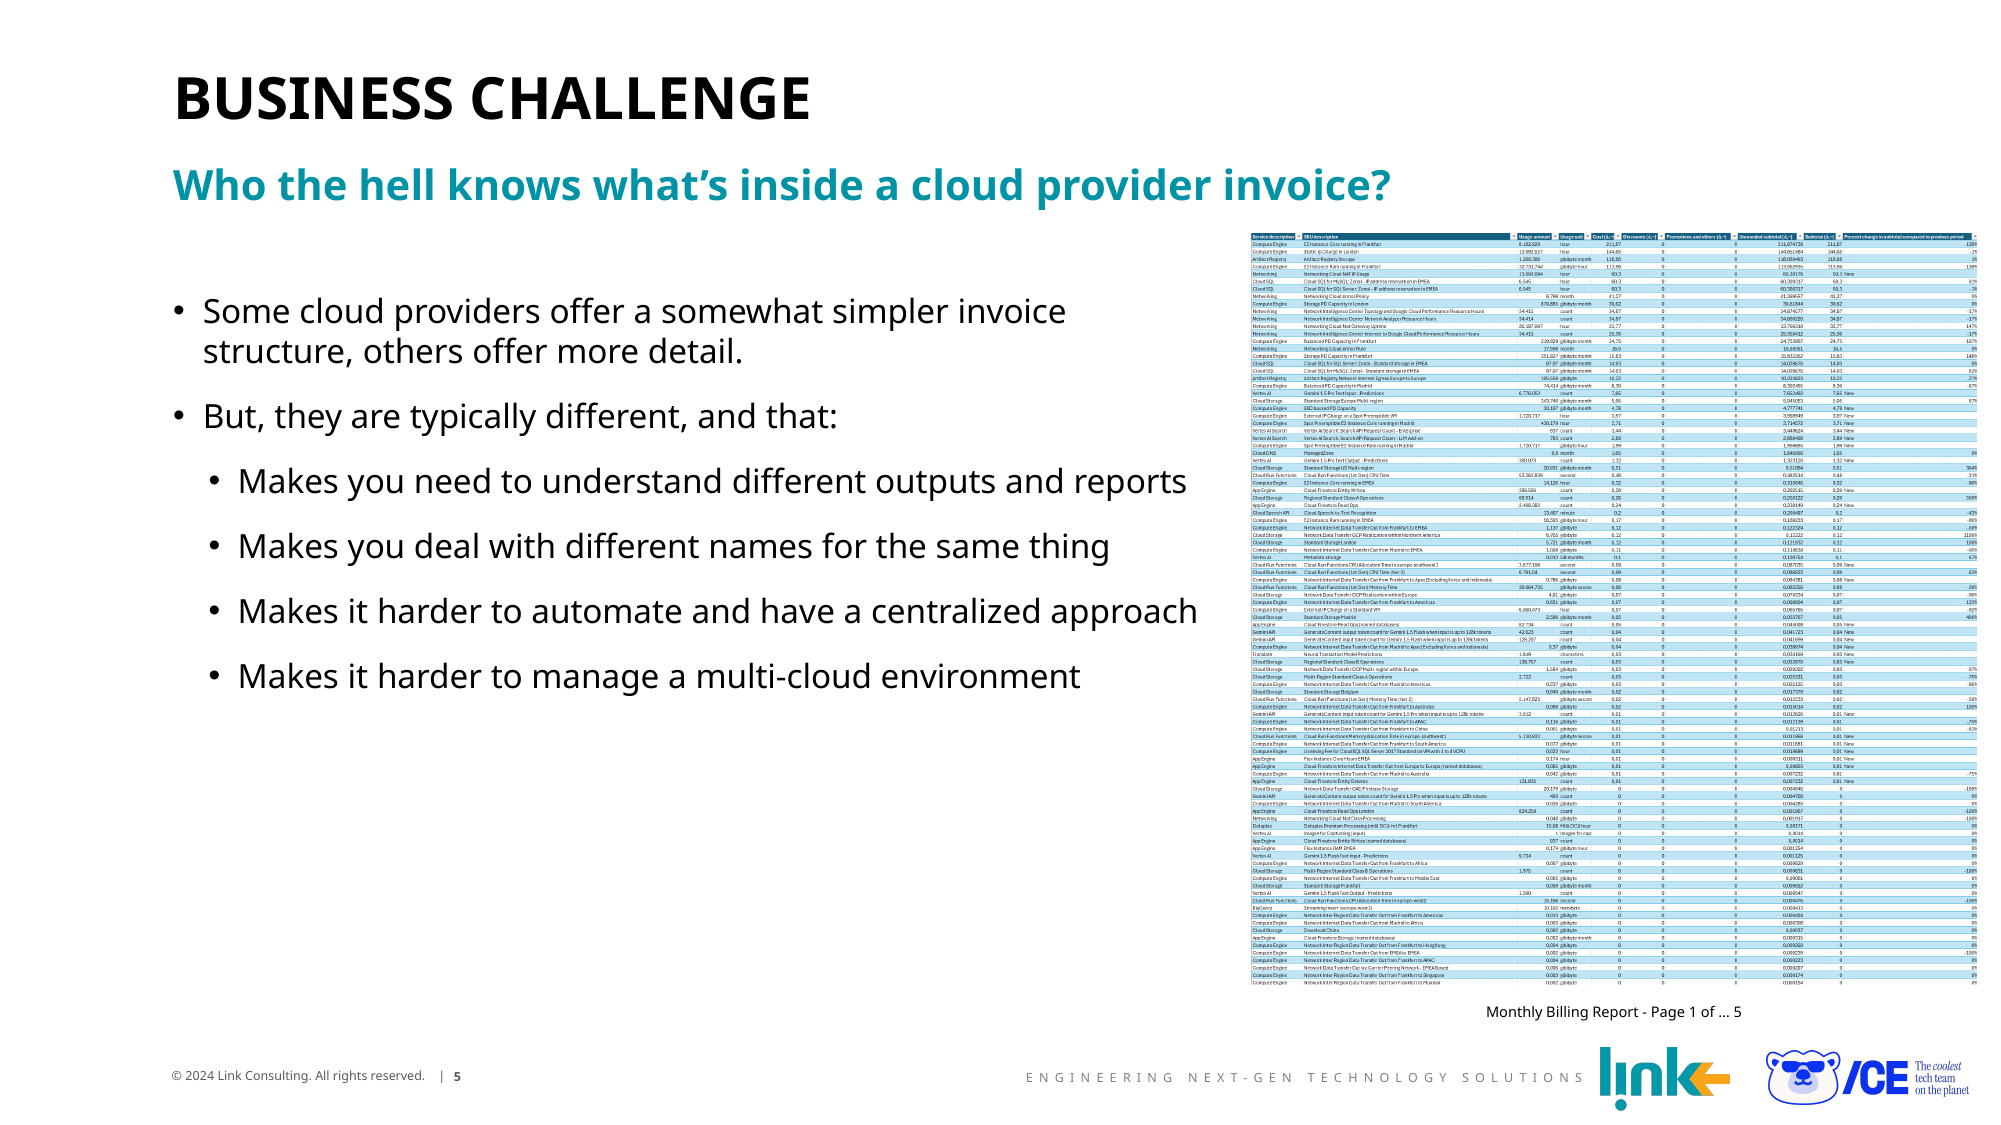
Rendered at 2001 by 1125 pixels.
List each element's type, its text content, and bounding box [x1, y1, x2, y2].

title Business Challenge [173, 54, 1910, 146]
picture [1579, 1030, 1747, 1125]
subtitle Who the hell knows what’s inside a cloud provider invoice? [173, 146, 1910, 239]
slide_number 5 [427, 1068, 487, 1108]
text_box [1251, 233, 1977, 1029]
picture [1766, 1050, 1969, 1105]
list Some cloud providers offer a somewhat simpler invoice structure, others offer more detail. But, they are typically different, and that: Makes you need to understand different outputs and reports Makes you deal with different names for the same thing Makes it harder to automate and have a centralized approach Makes it harder to manage a multi-cloud environment [173, 290, 1228, 1029]
